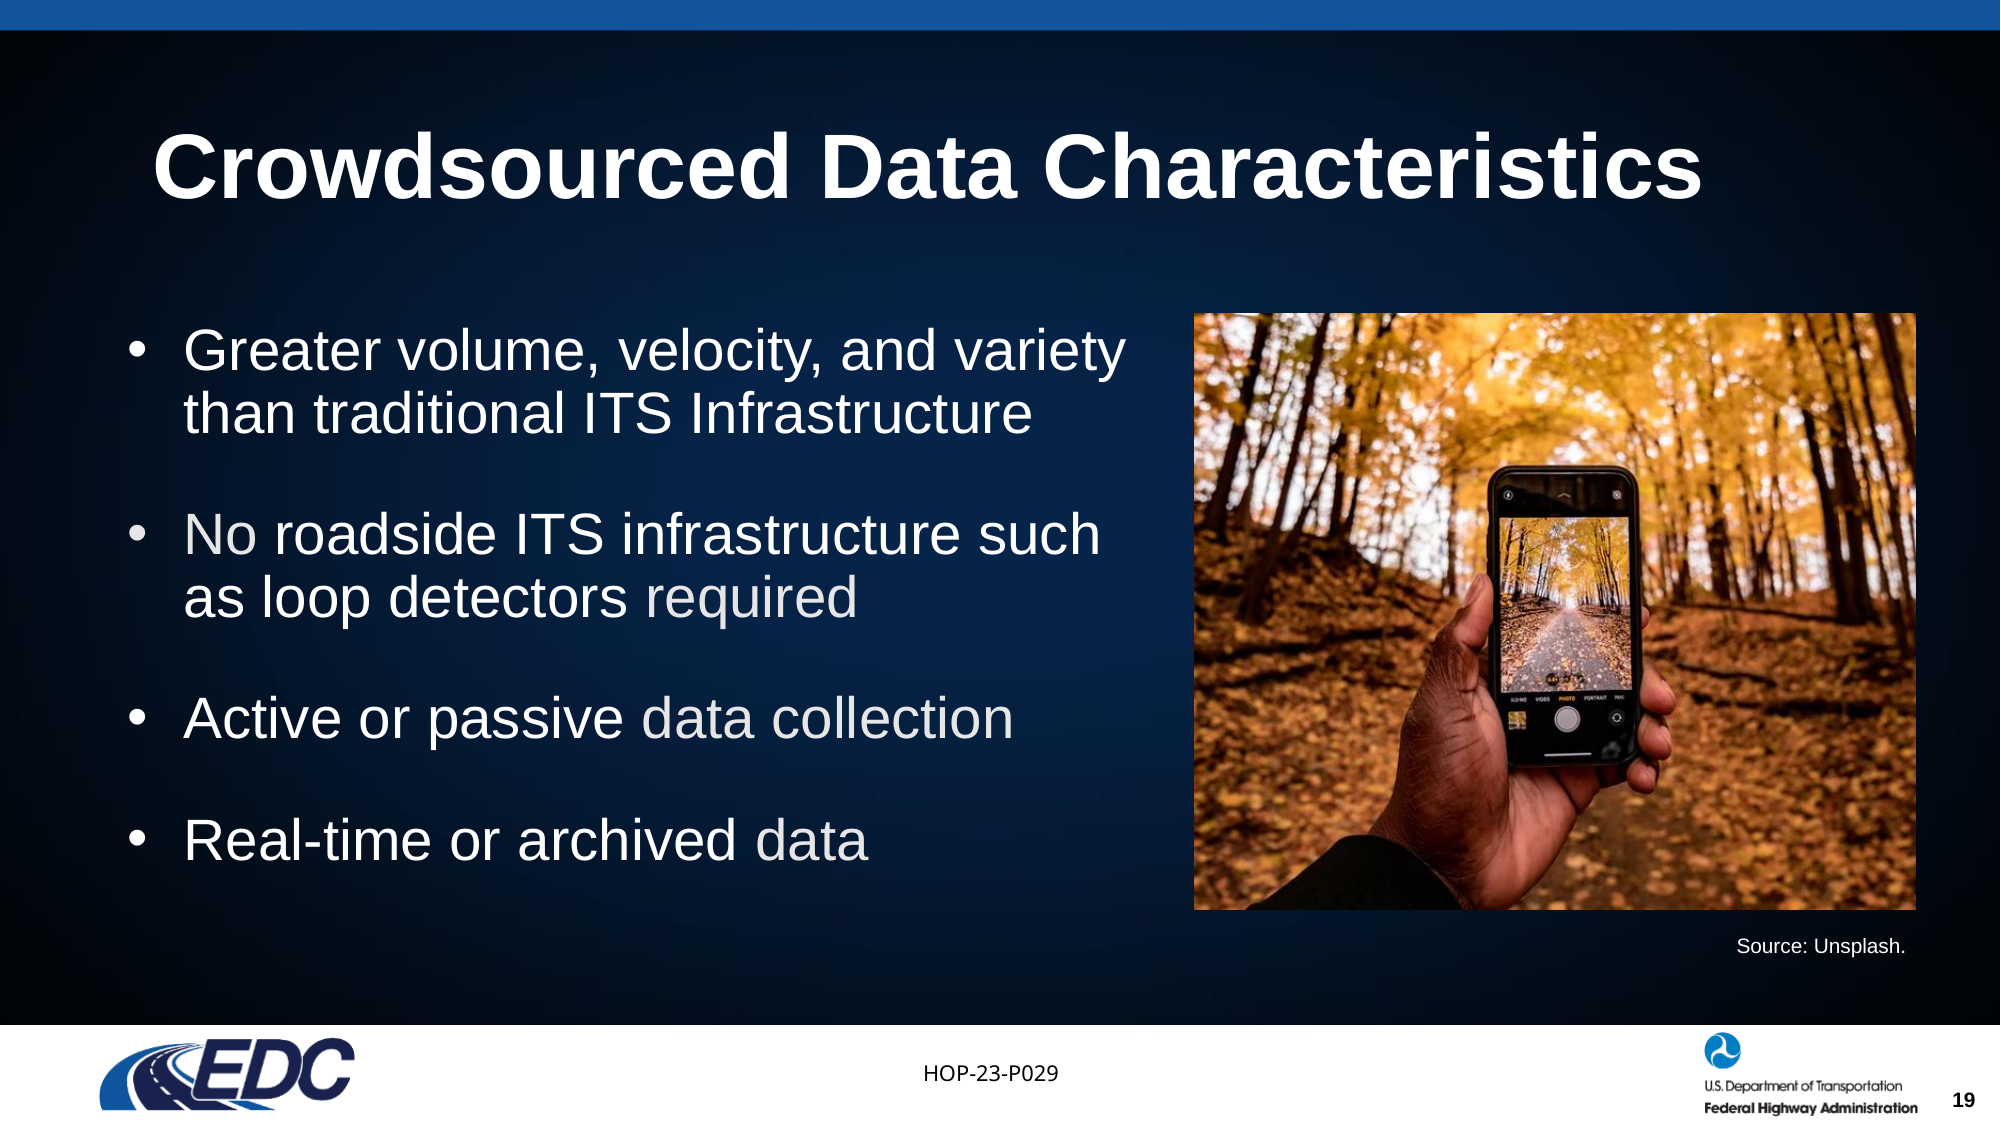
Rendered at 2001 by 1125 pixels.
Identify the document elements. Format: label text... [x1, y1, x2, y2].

picture [97, 1035, 357, 1114]
picture [0, 31, 2000, 1125]
title Crowdsourced Data Characteristics [137, 59, 1863, 278]
text_box Source: Unsplash. [1474, 924, 1921, 965]
slide_number 19 [1930, 1075, 1991, 1120]
list Greater volume, velocity, and variety than traditional ITS Infrastructure No roadside ITS infrastructure such as loop detectors required Active or passive data collection Real-time or archived data [112, 313, 1159, 1014]
